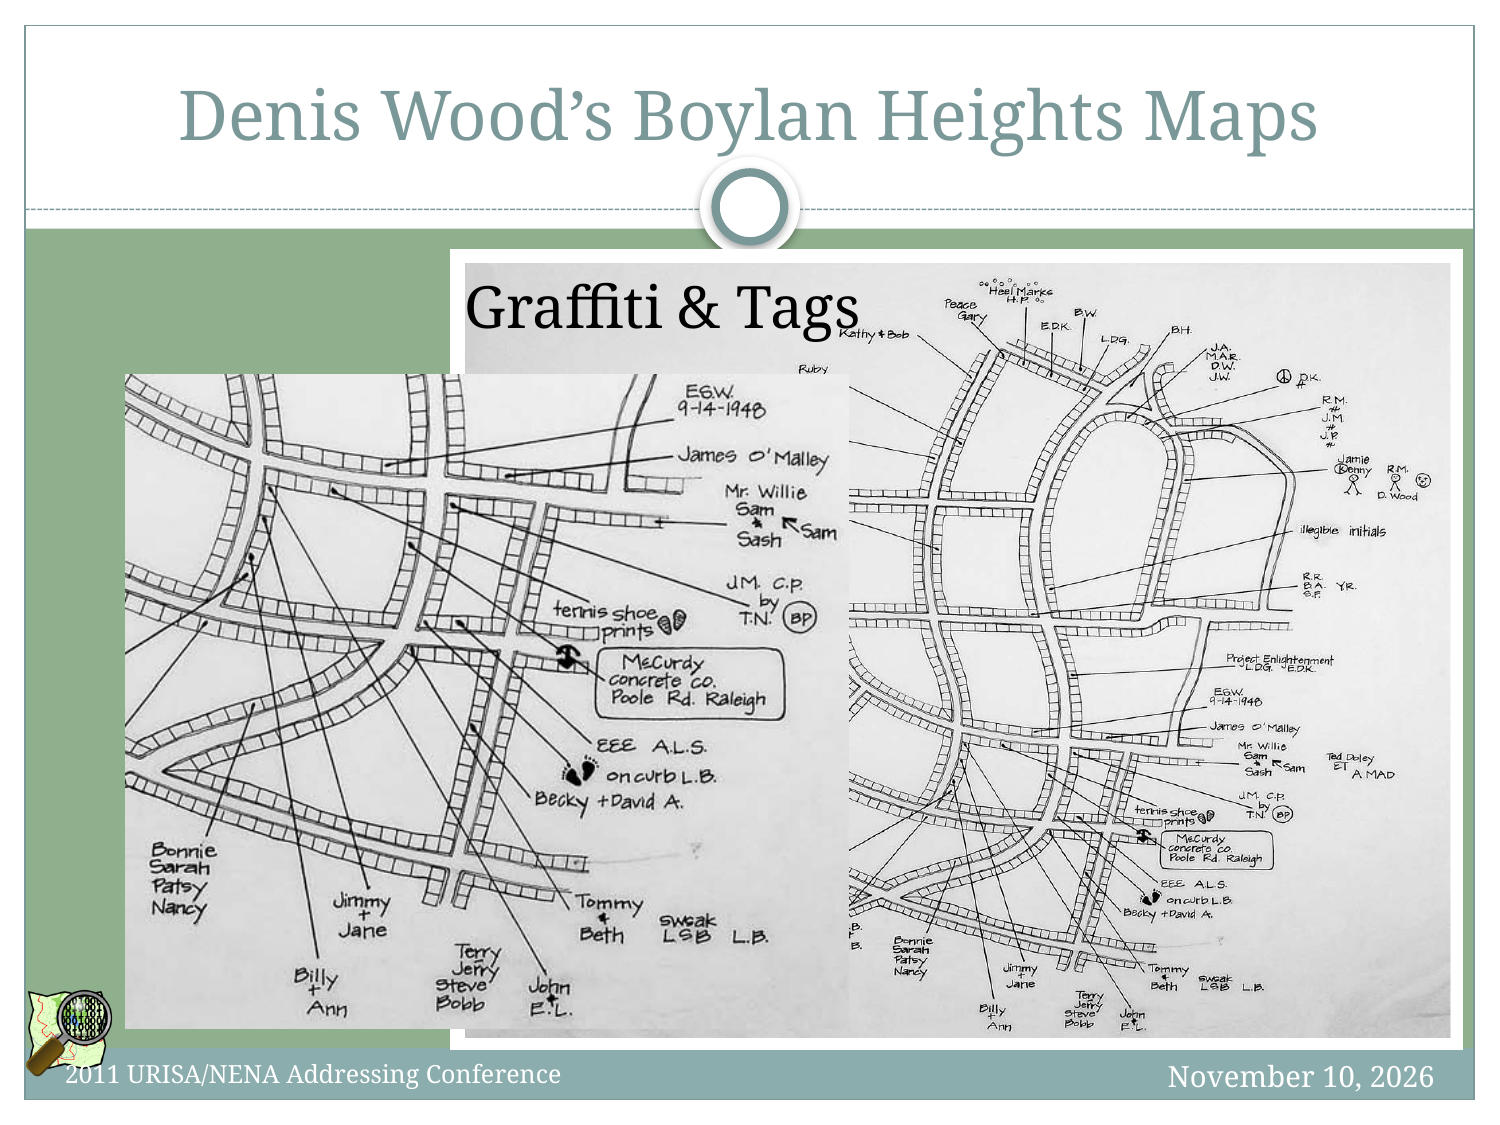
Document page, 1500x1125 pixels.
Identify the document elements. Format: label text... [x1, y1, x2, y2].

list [449, 249, 1463, 1051]
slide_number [950, 1062, 1450, 1111]
footer 2011 URISA/NENA Addressing Conference [50, 1051, 638, 1112]
picture [24, 987, 114, 1077]
picture [124, 374, 850, 1030]
title Denis Wood’s Boylan Heights Maps [49, 37, 1450, 163]
